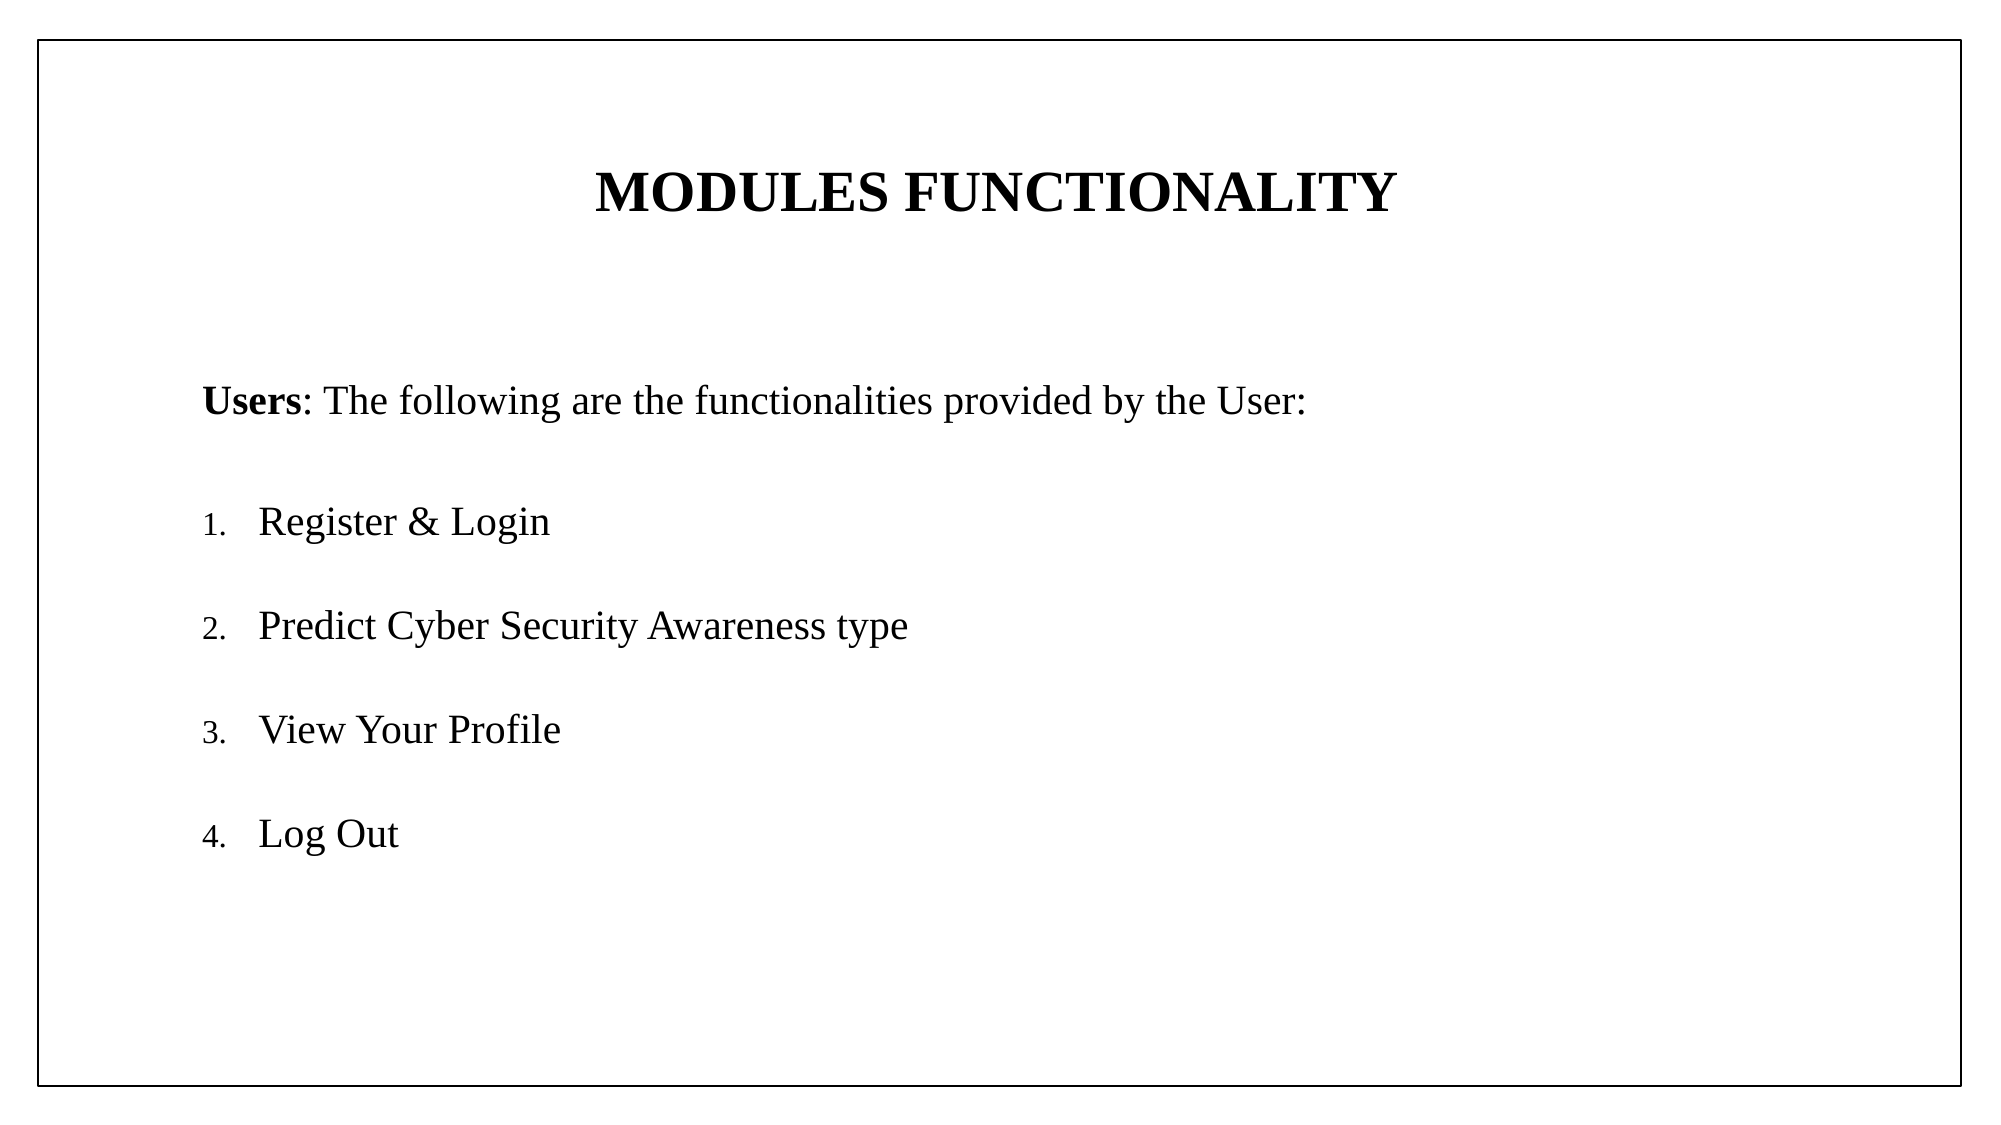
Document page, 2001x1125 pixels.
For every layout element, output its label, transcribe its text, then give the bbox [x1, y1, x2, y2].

title MODULES FUNCTIONALITY [187, 91, 1808, 340]
list Users: The following are the functionalities provided by the User: Register & Login Predict Cyber Security Awareness type View Your Profile Log Out [187, 340, 1808, 1034]
